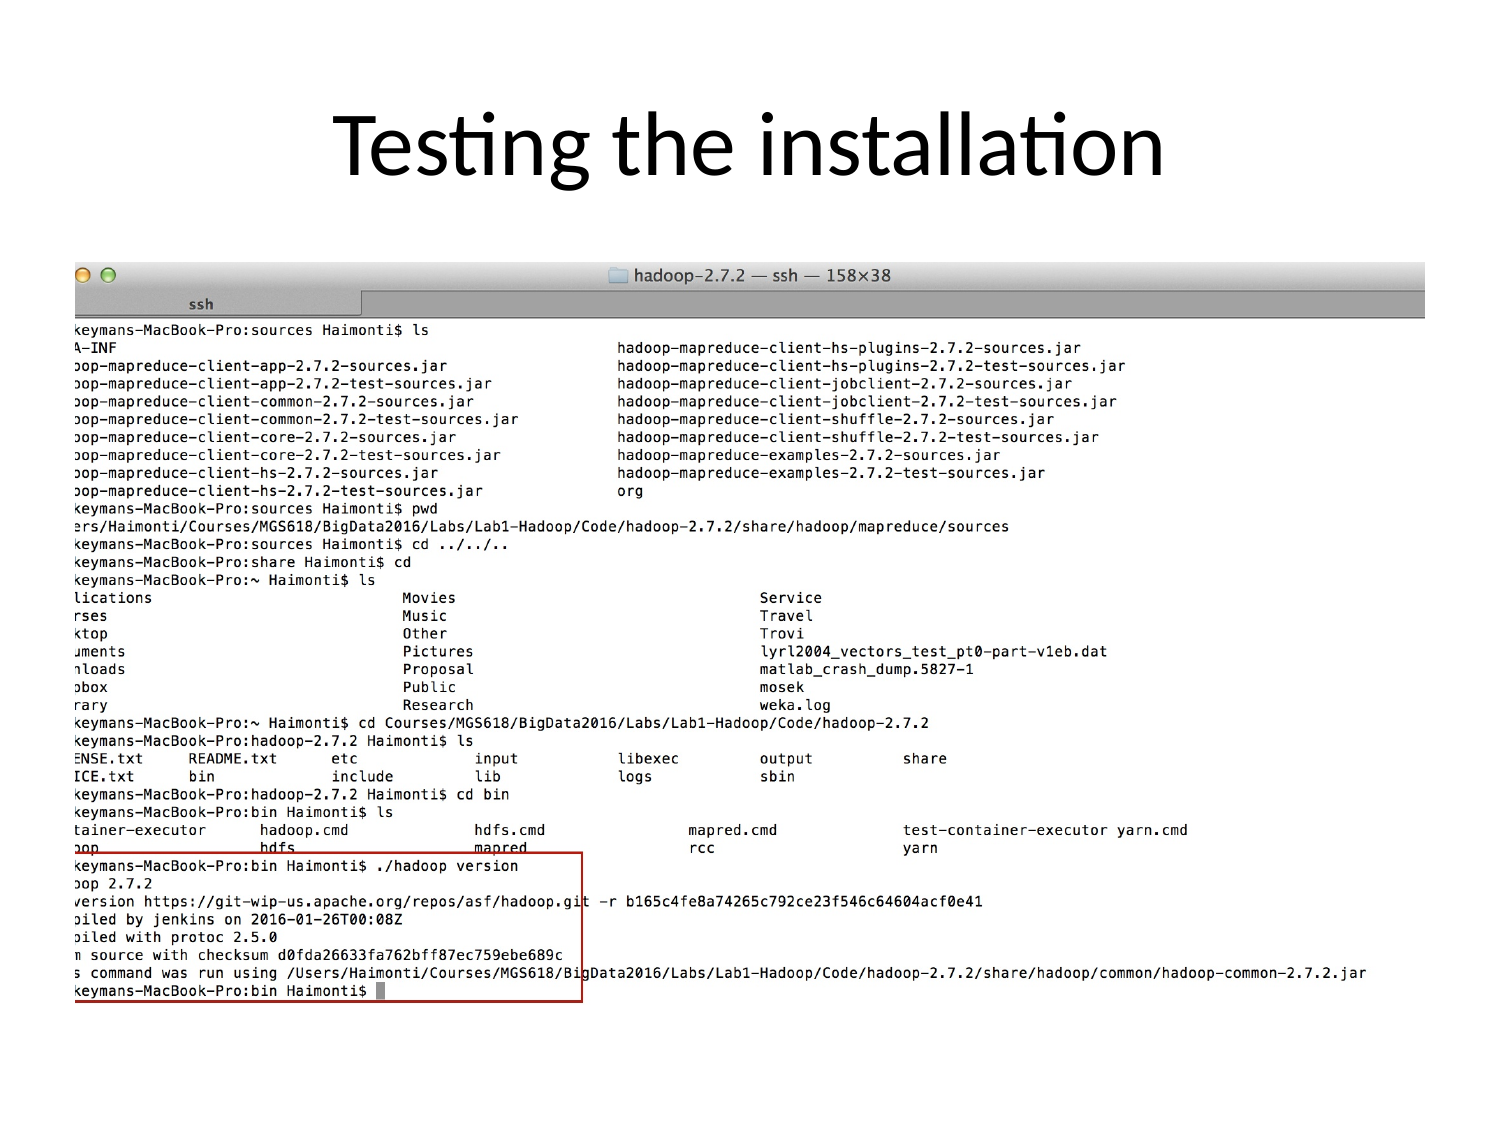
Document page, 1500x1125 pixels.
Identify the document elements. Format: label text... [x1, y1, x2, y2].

title Testing the installation [75, 45, 1425, 233]
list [74, 262, 1426, 1006]
